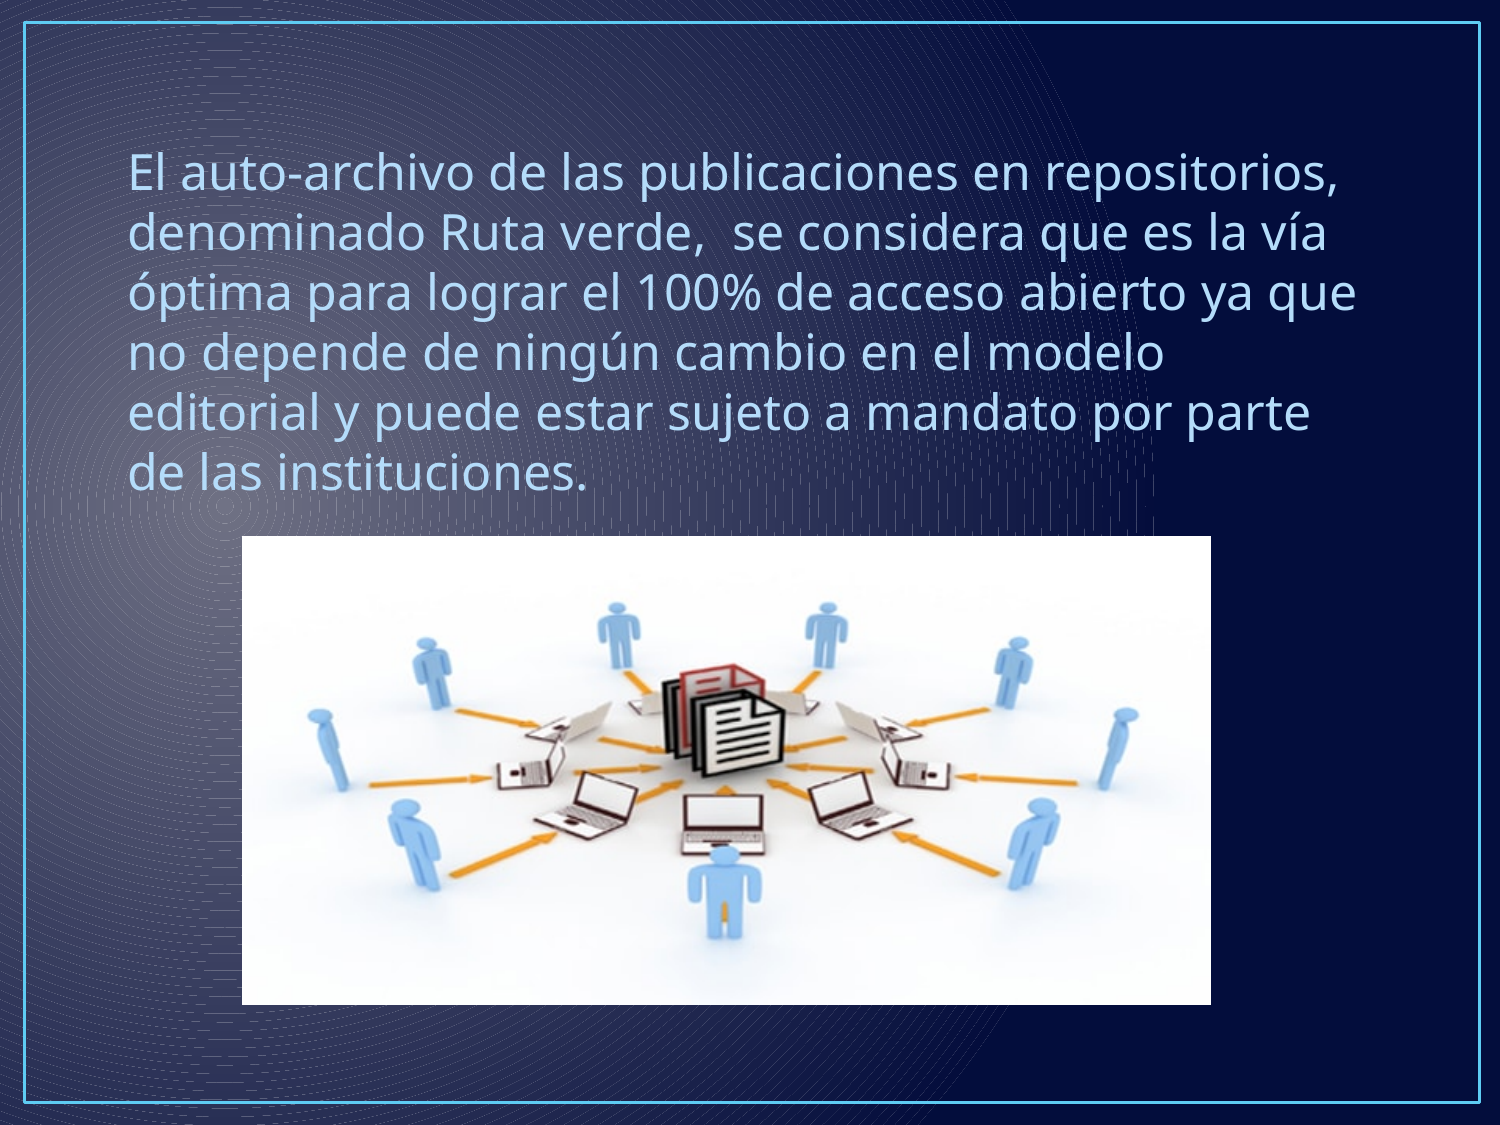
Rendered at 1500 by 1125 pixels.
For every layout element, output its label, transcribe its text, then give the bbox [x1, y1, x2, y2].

list El auto-archivo de las publicaciones en repositorios, denominado Ruta verde, se considera que es la vía óptima para lograr el 100% de acceso abierto ya que no depende de ningún cambio en el modelo editorial y puede estar sujeto a mandato por parte de las instituciones. [112, 133, 1376, 606]
picture [241, 535, 1211, 1006]
